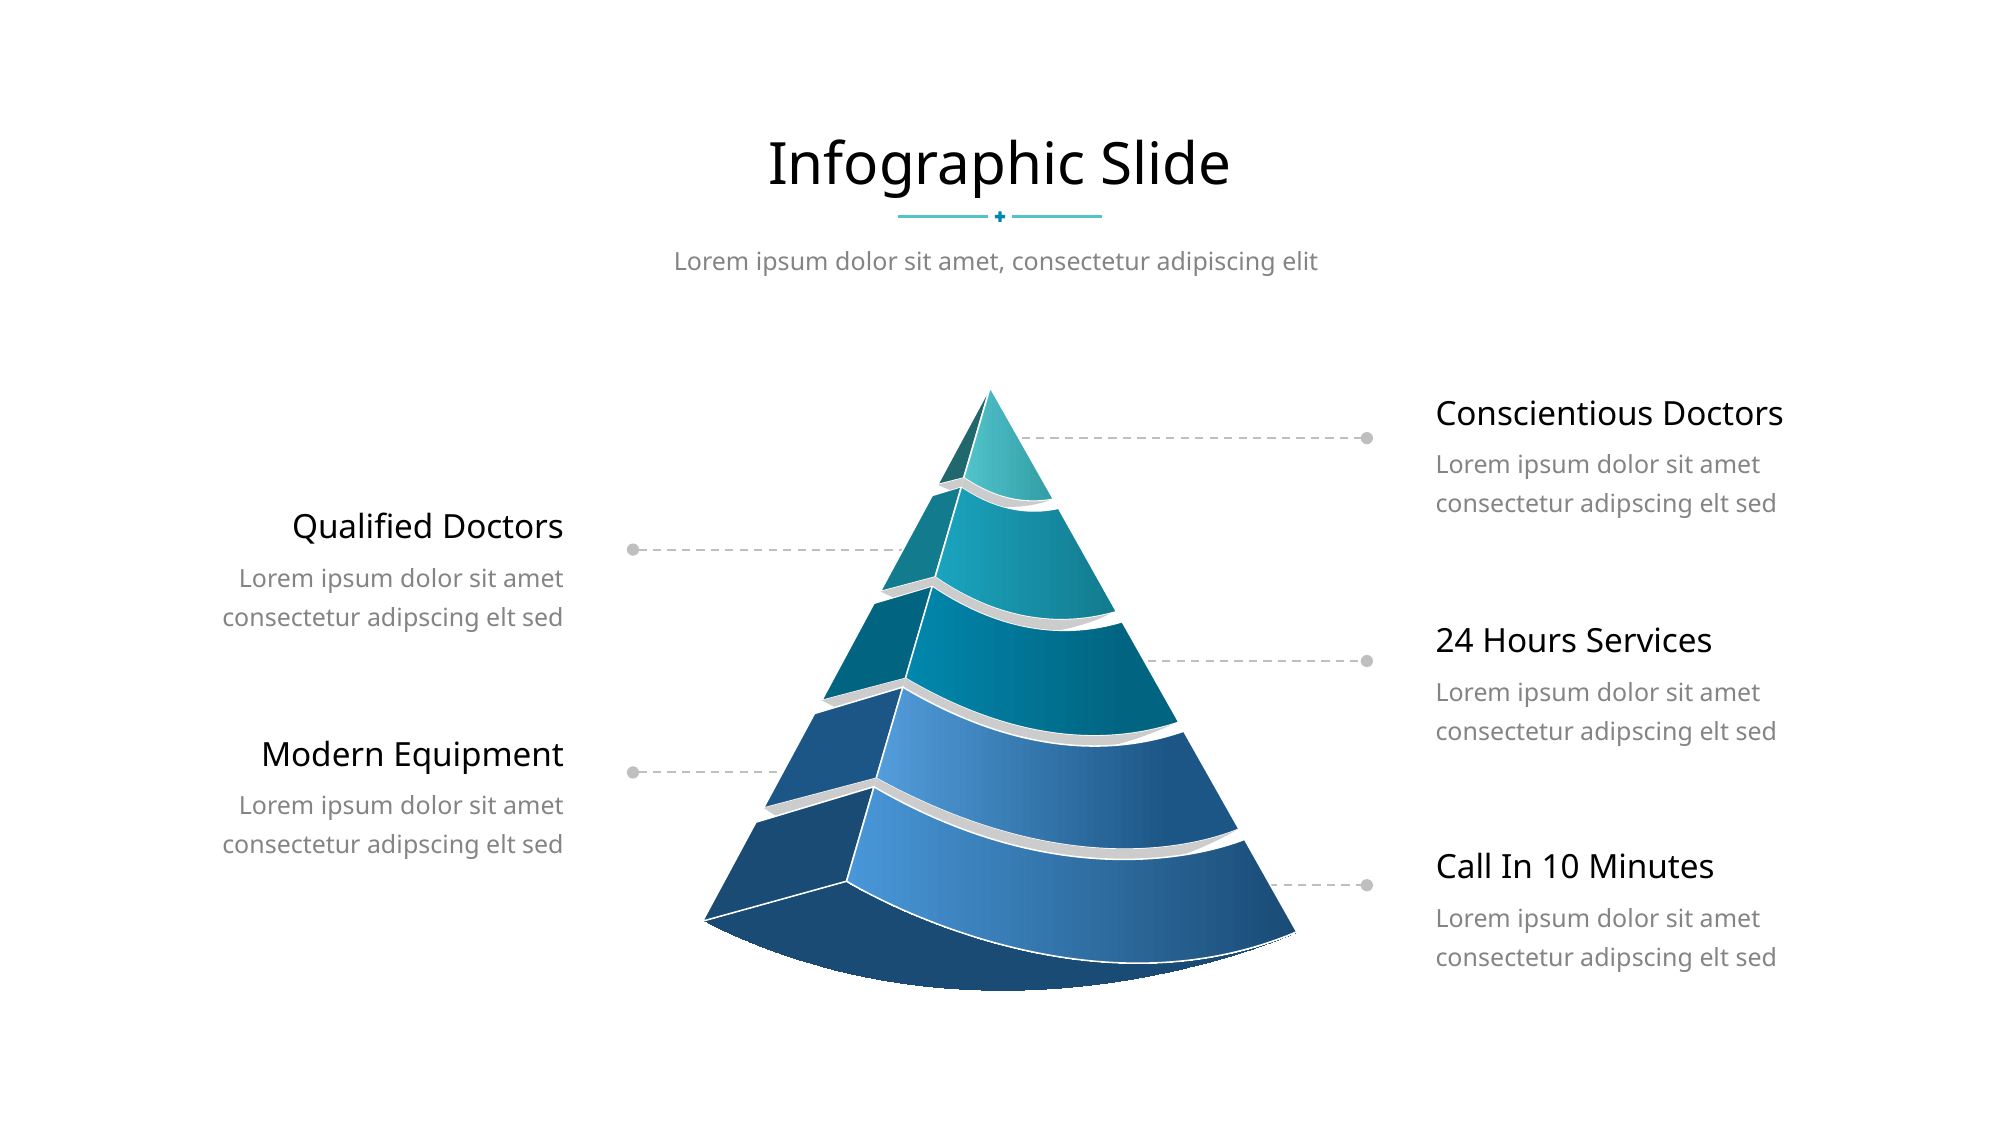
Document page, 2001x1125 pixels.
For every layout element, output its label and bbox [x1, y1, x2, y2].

text_box [483, 118, 1517, 281]
text_box [168, 384, 1883, 1072]
